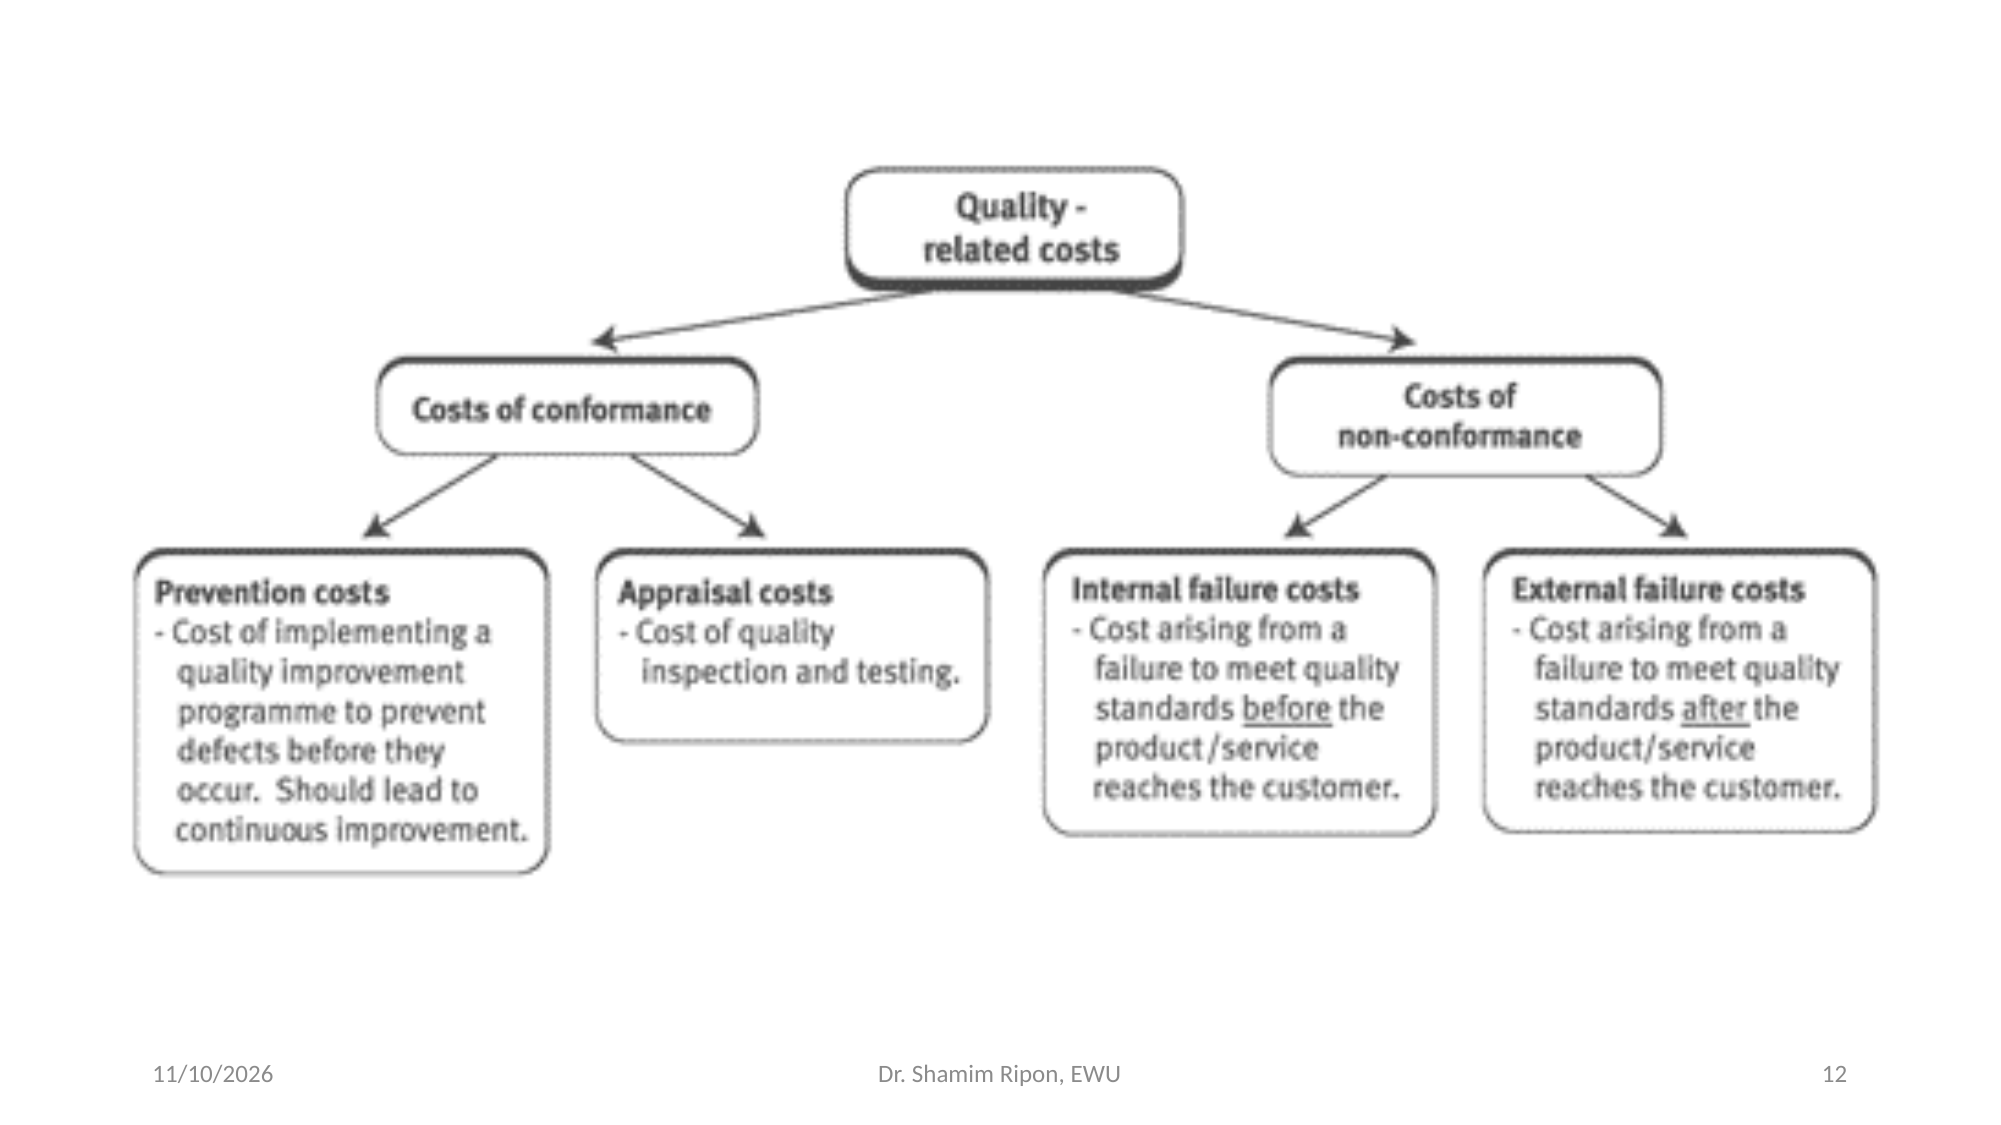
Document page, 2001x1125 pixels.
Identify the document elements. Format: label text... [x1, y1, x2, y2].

picture [83, 127, 1917, 927]
slide_number 12 [1412, 1042, 1863, 1103]
footer Dr. Shamim Ripon, EWU [662, 1042, 1338, 1103]
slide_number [137, 1042, 588, 1103]
